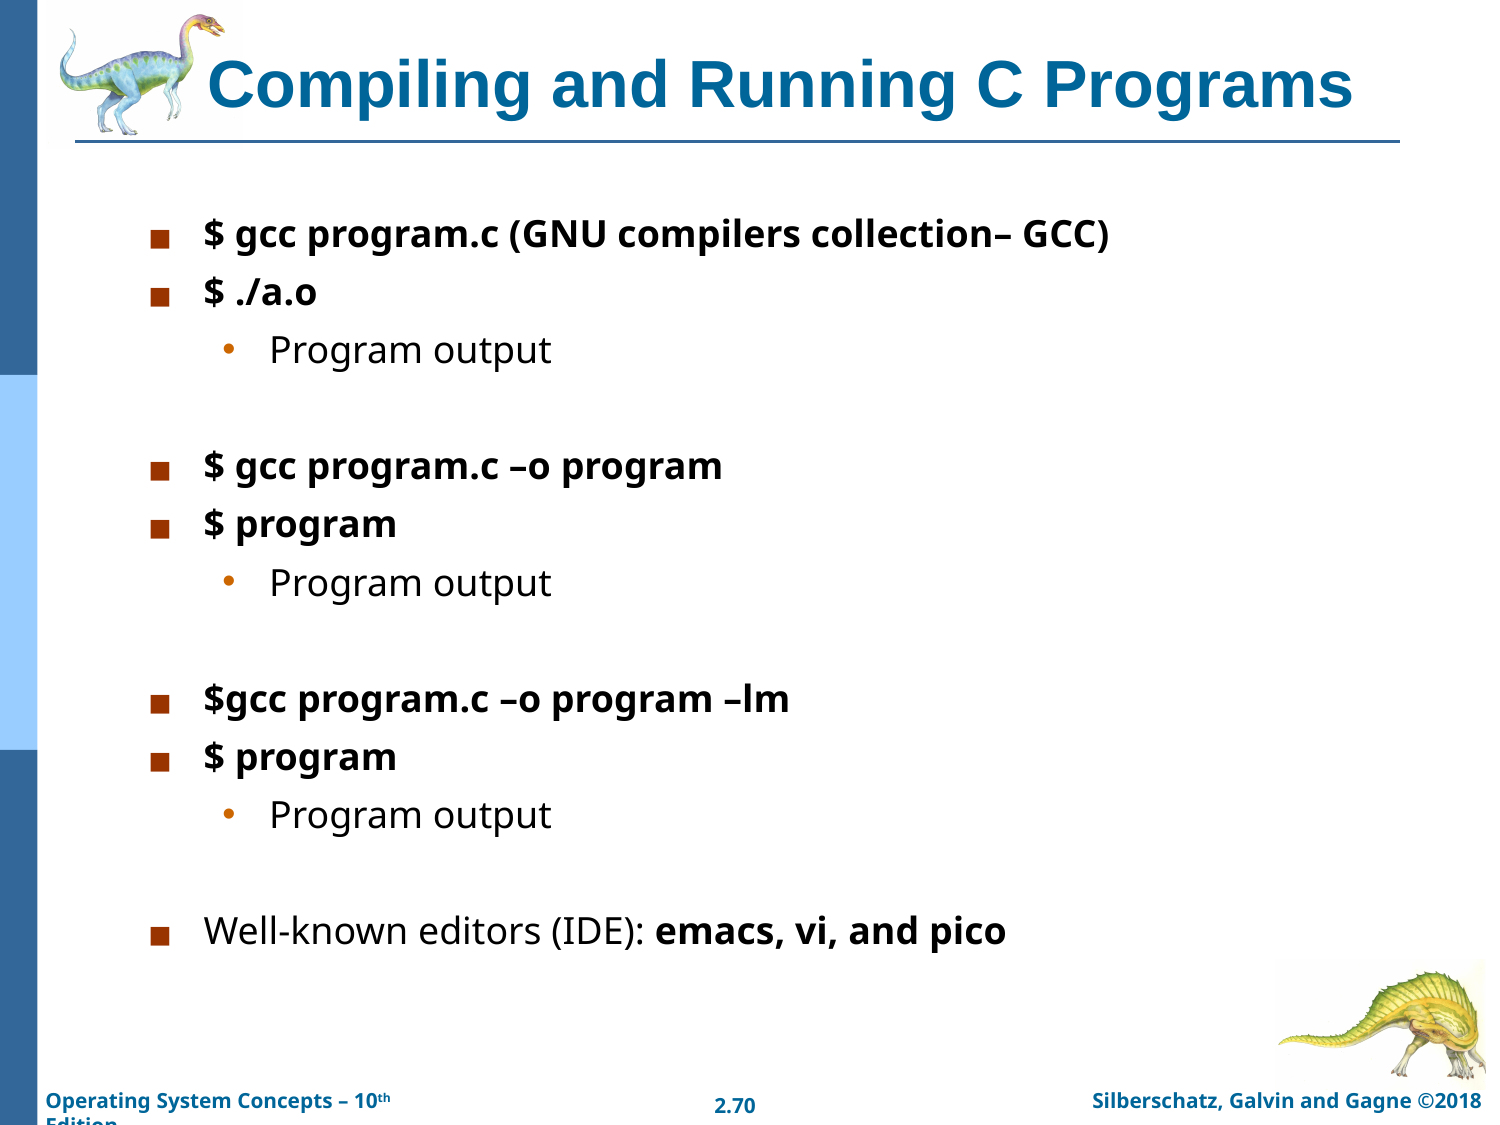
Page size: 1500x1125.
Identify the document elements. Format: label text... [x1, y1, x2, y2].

title Compiling and Running C Programs [118, 33, 1444, 128]
picture [1275, 959, 1486, 1090]
picture [46, 0, 243, 149]
list $ gcc program.c (GNU compilers collection– GCC) $ ./a.o Program output $ gcc program.c –o program $ program Program output $gcc program.c –o program –lm $ program Program output Well-known editors (IDE): emacs, vi, and pico [132, 202, 1400, 946]
